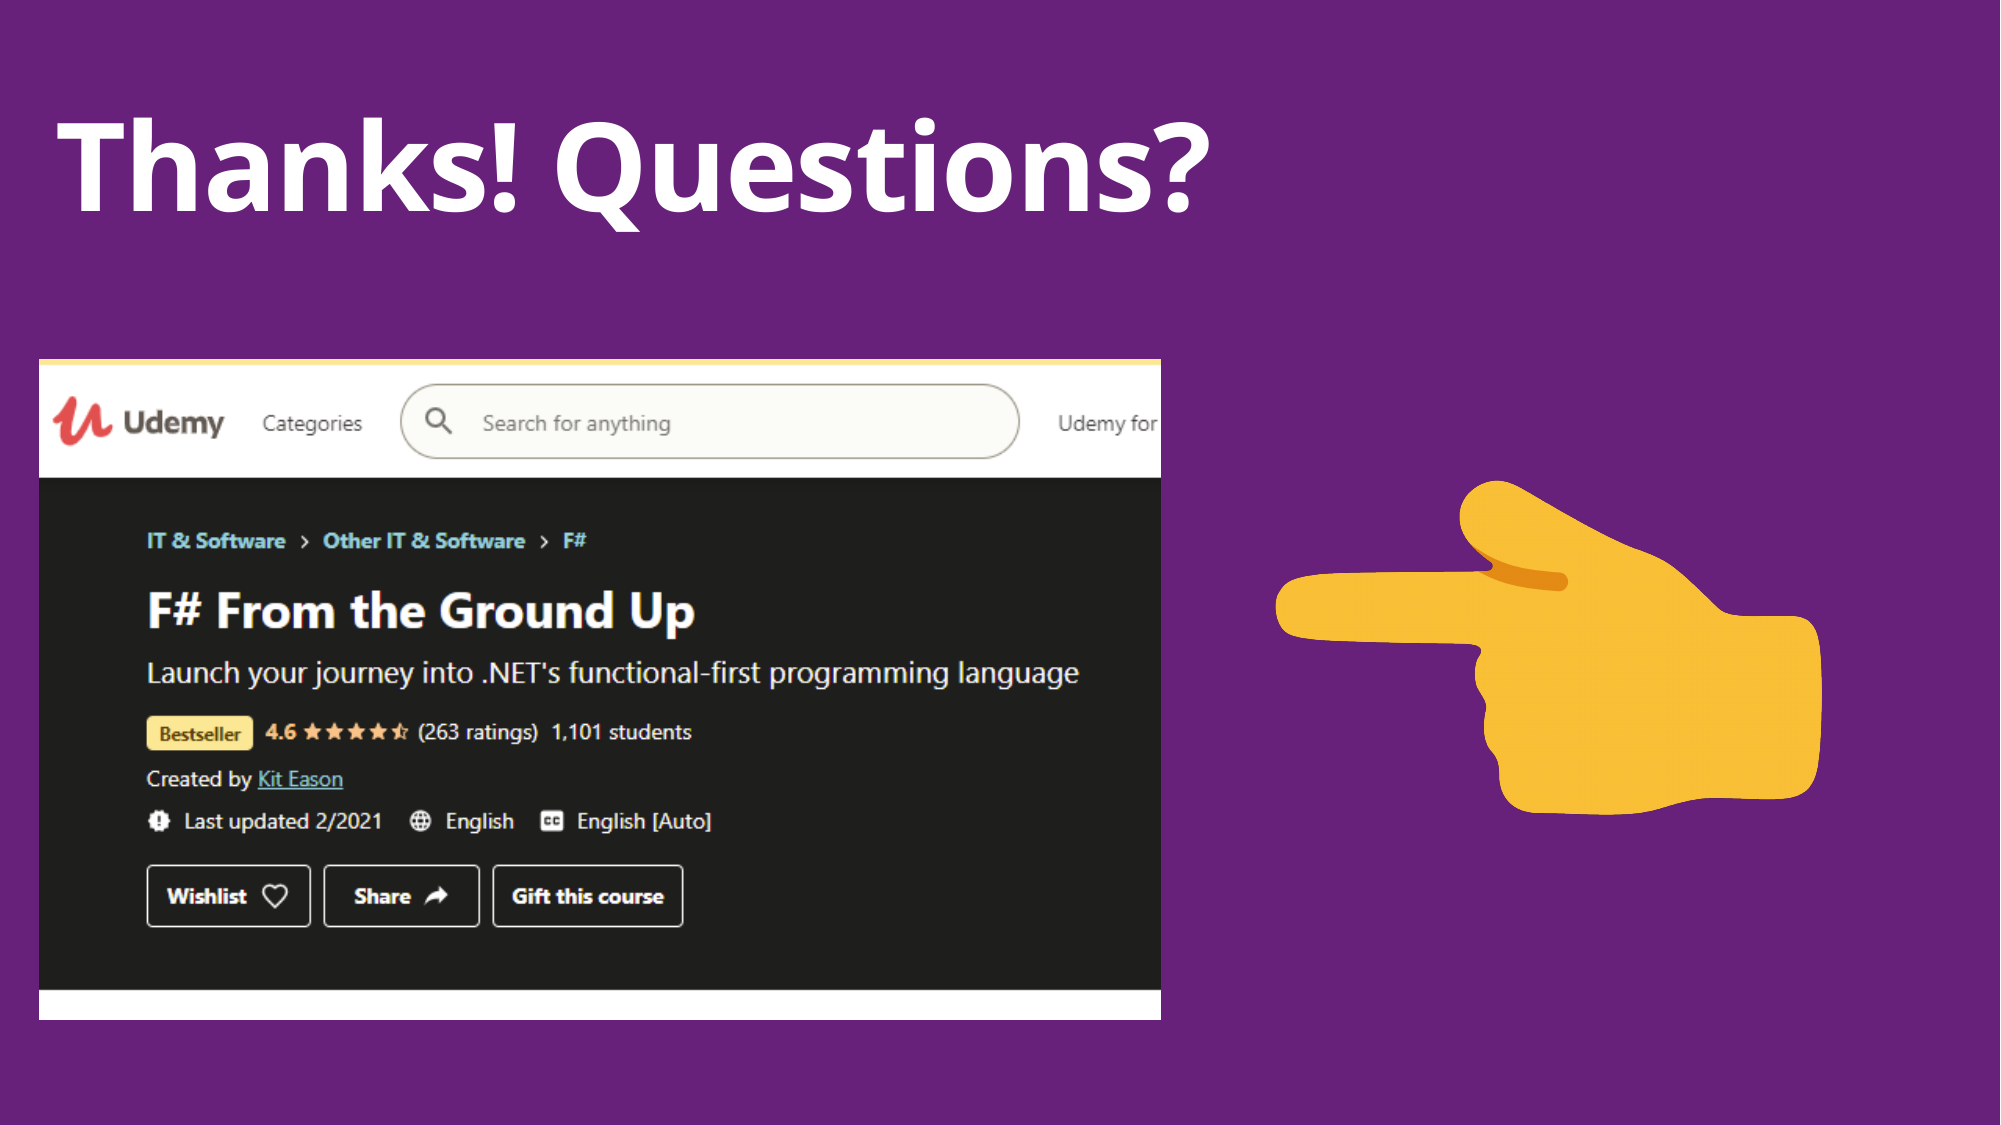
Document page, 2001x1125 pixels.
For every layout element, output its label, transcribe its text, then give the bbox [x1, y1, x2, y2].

title Thanks! Questions? [55, 105, 1736, 240]
picture [1274, 480, 1822, 816]
picture [39, 359, 1161, 1020]
